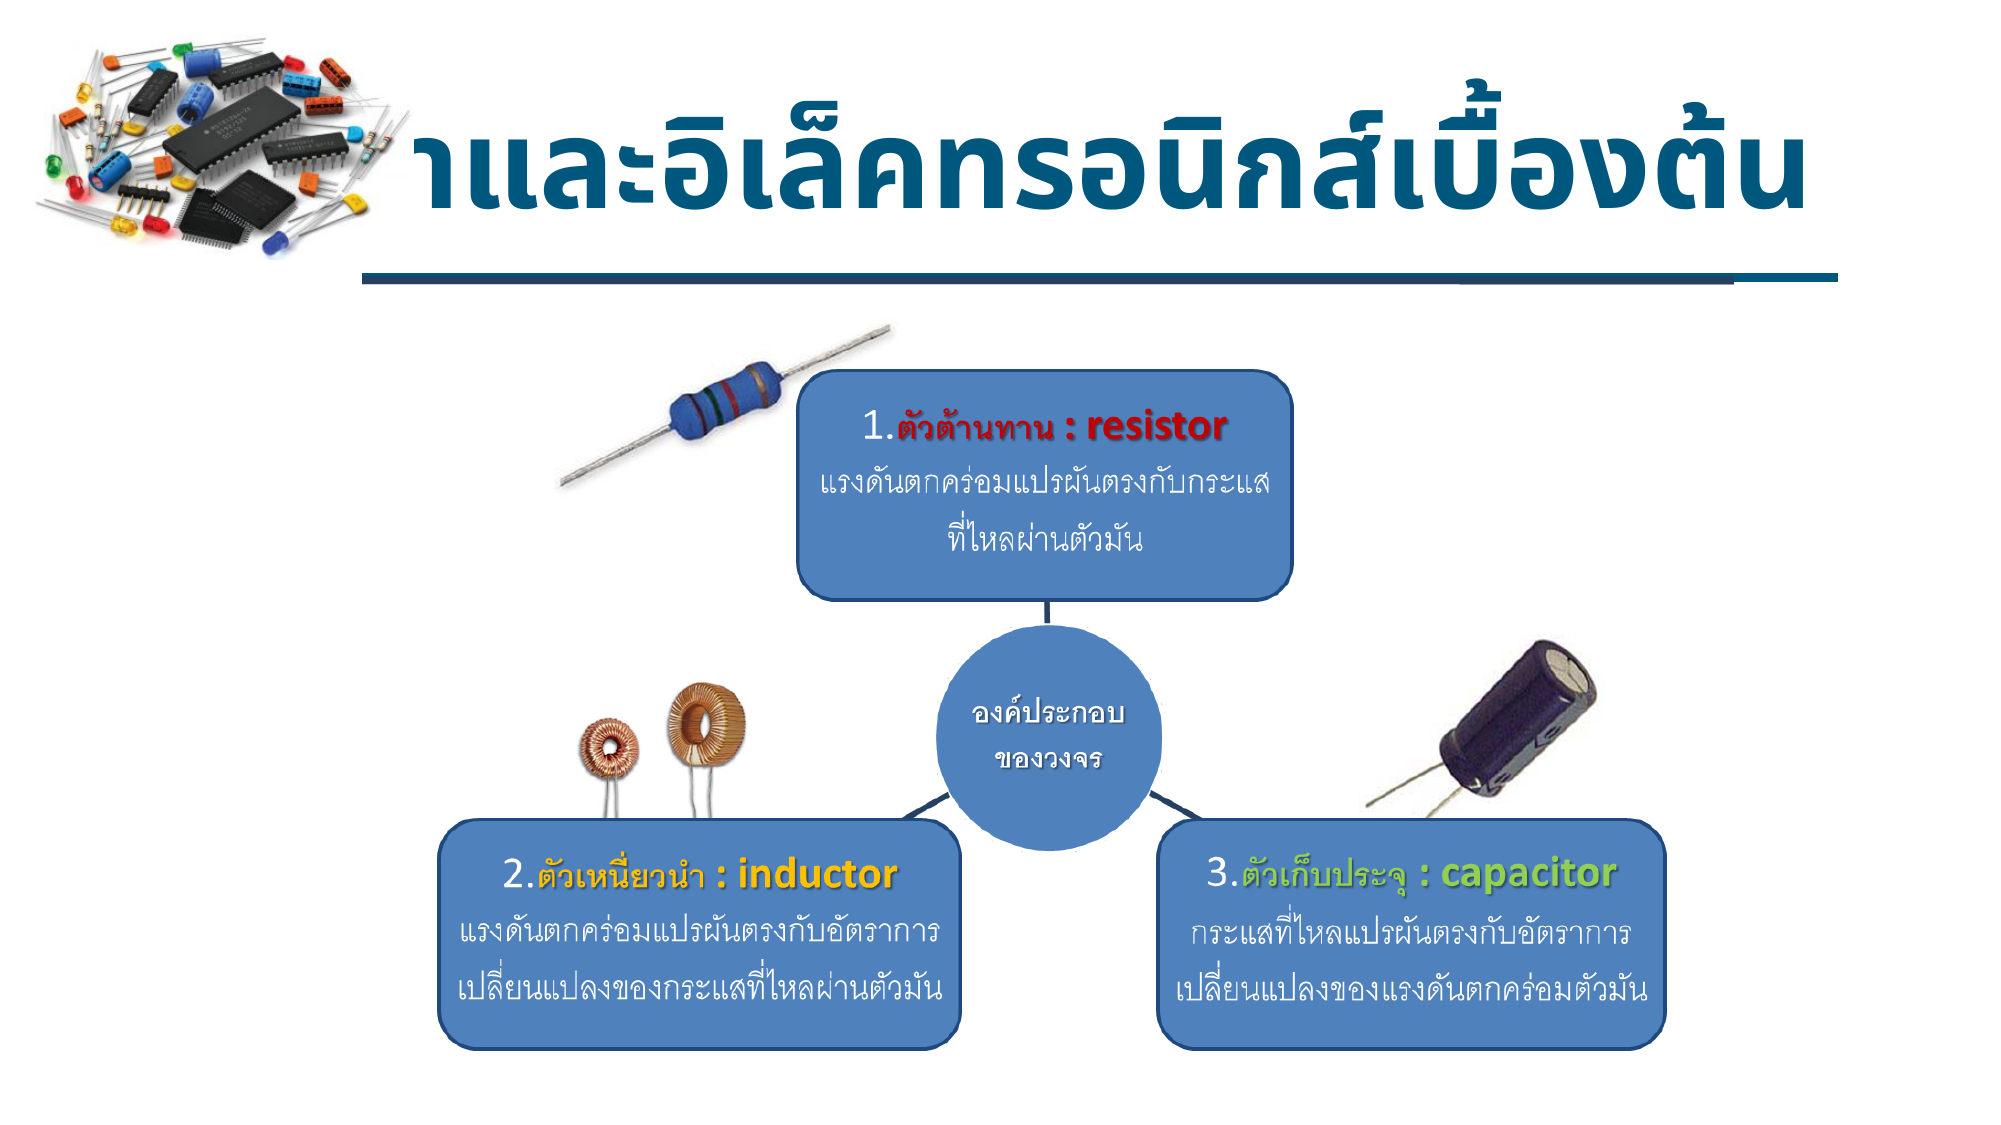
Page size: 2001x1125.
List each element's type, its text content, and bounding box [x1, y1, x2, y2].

picture [27, 33, 414, 260]
title ไฟฟ้าและอิเล็คทรอนิกส์เบื้องต้น [137, 59, 1863, 278]
picture [362, 277, 1737, 1054]
